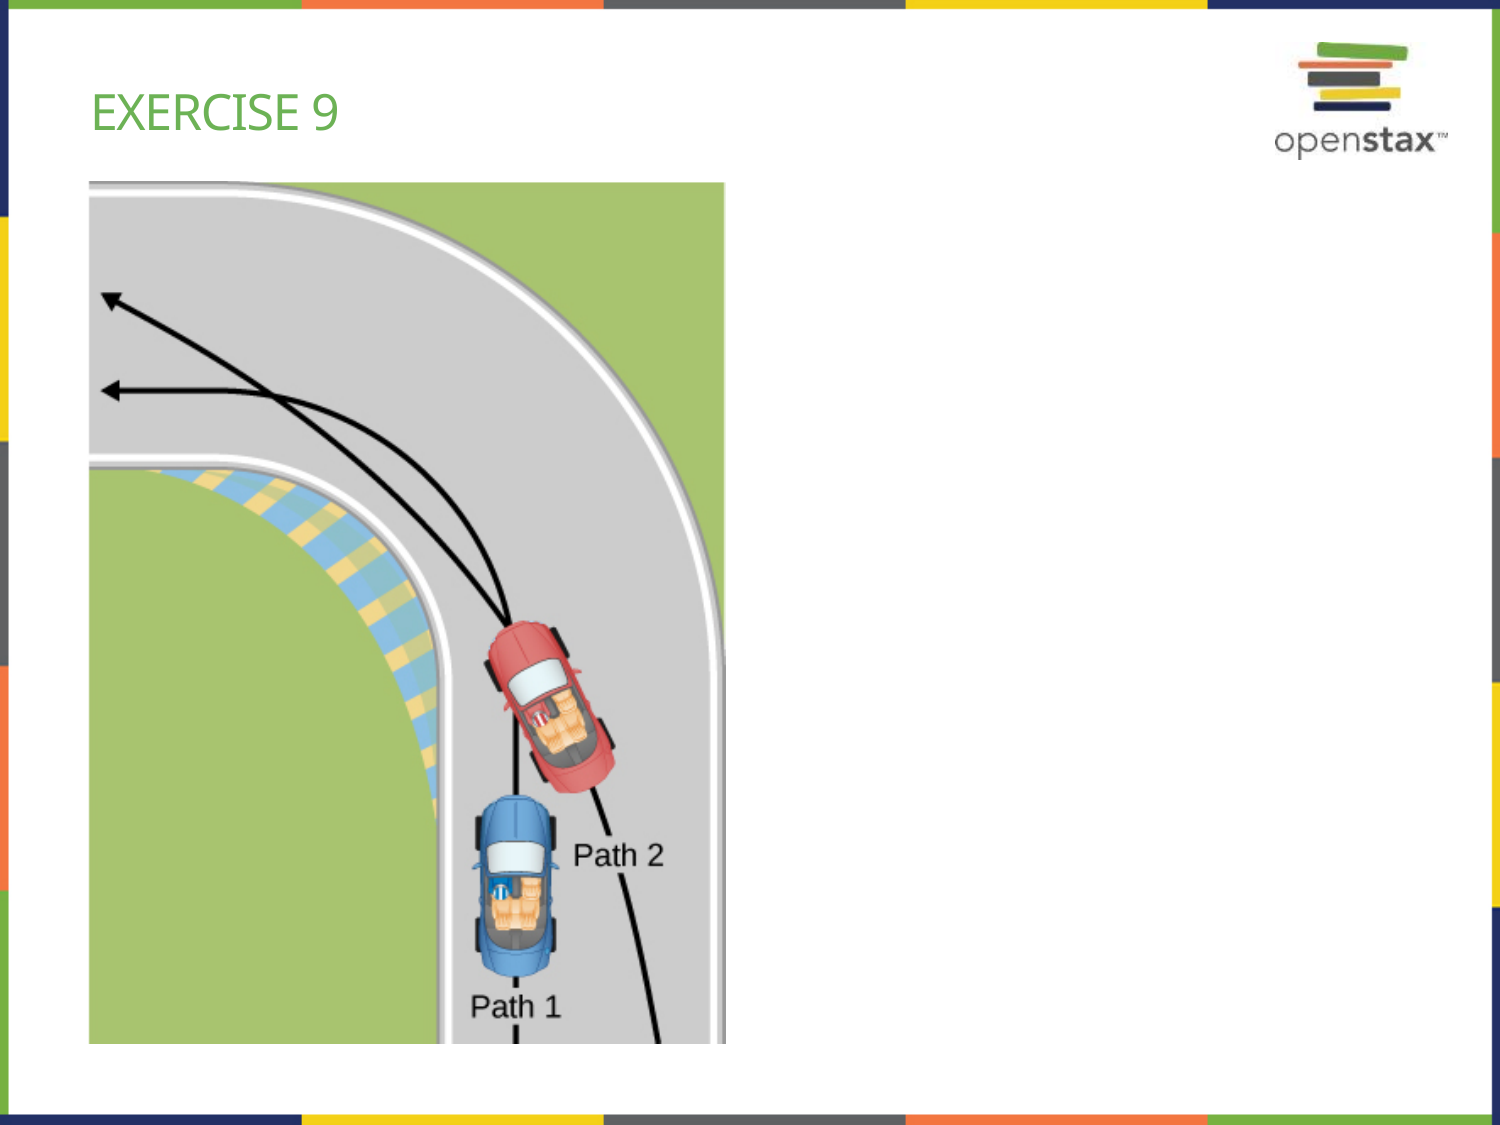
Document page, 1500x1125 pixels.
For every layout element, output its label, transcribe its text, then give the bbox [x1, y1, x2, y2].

title Exercise 9 [75, 39, 1275, 148]
picture [0, 0, 1500, 1125]
